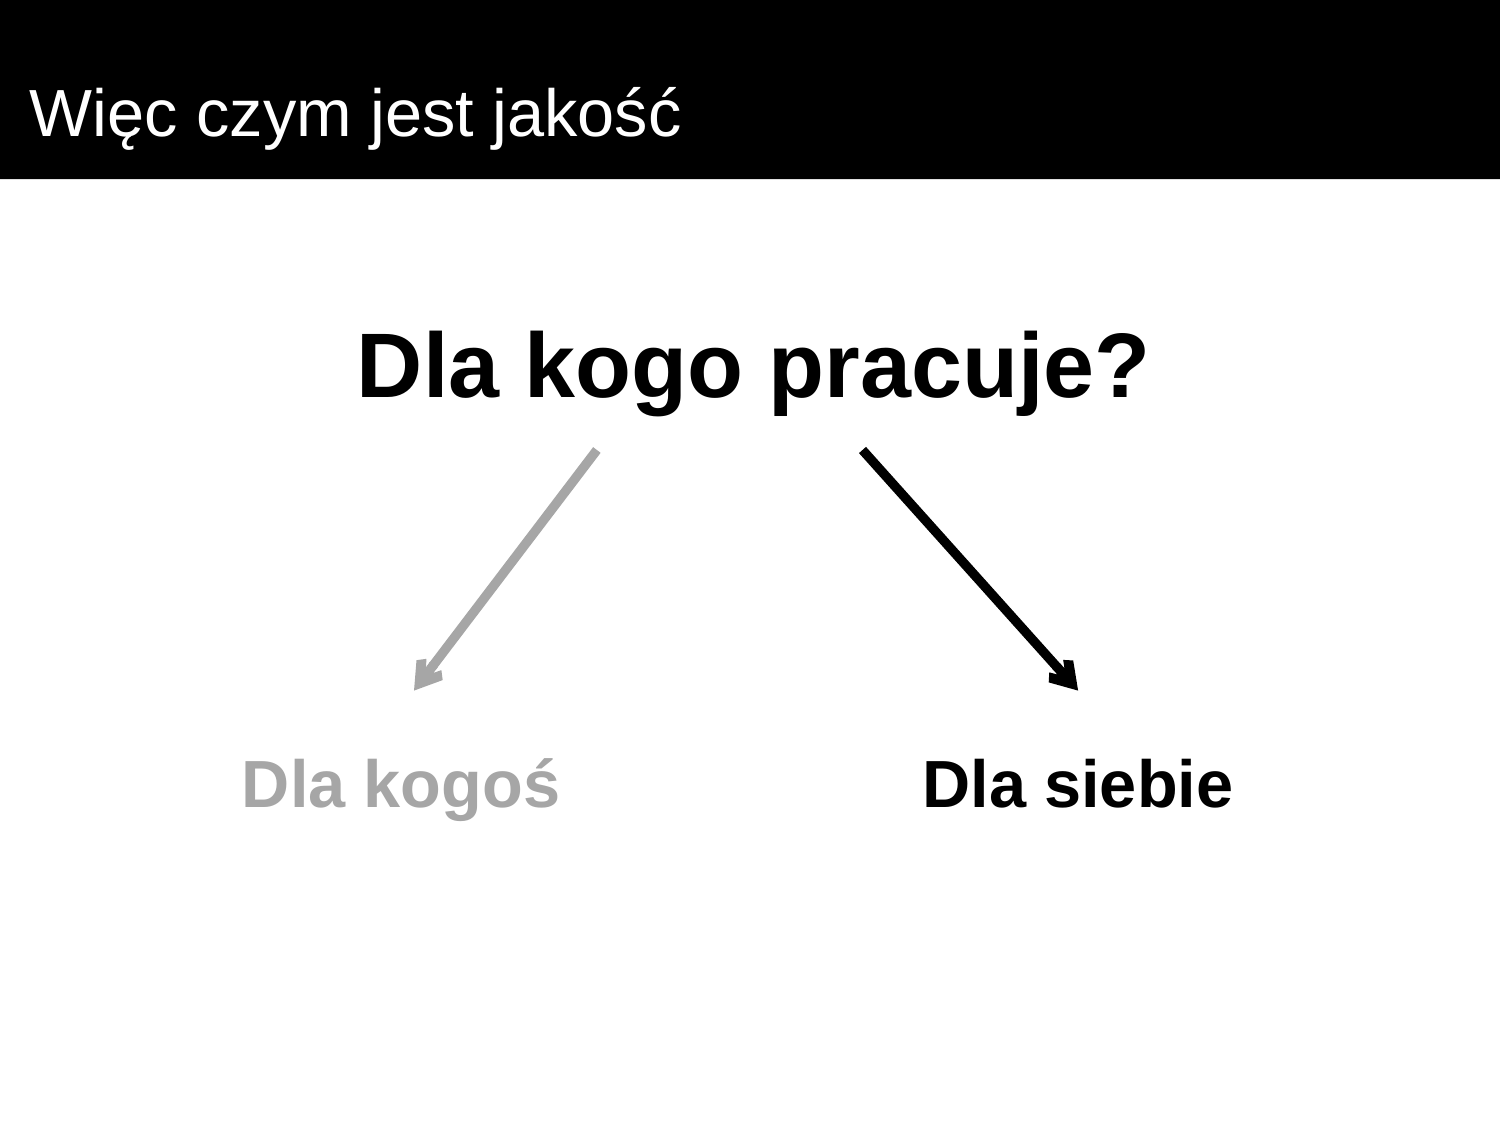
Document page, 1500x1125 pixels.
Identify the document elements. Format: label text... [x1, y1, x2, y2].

text_box Dla siebie [922, 740, 1234, 821]
title Więc czym jest jakość [0, 0, 1500, 180]
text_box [849, 462, 1091, 679]
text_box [384, 478, 627, 662]
text_box Dla kogoś [241, 740, 561, 821]
text_box Dla kogo pracuje? [356, 306, 1153, 417]
